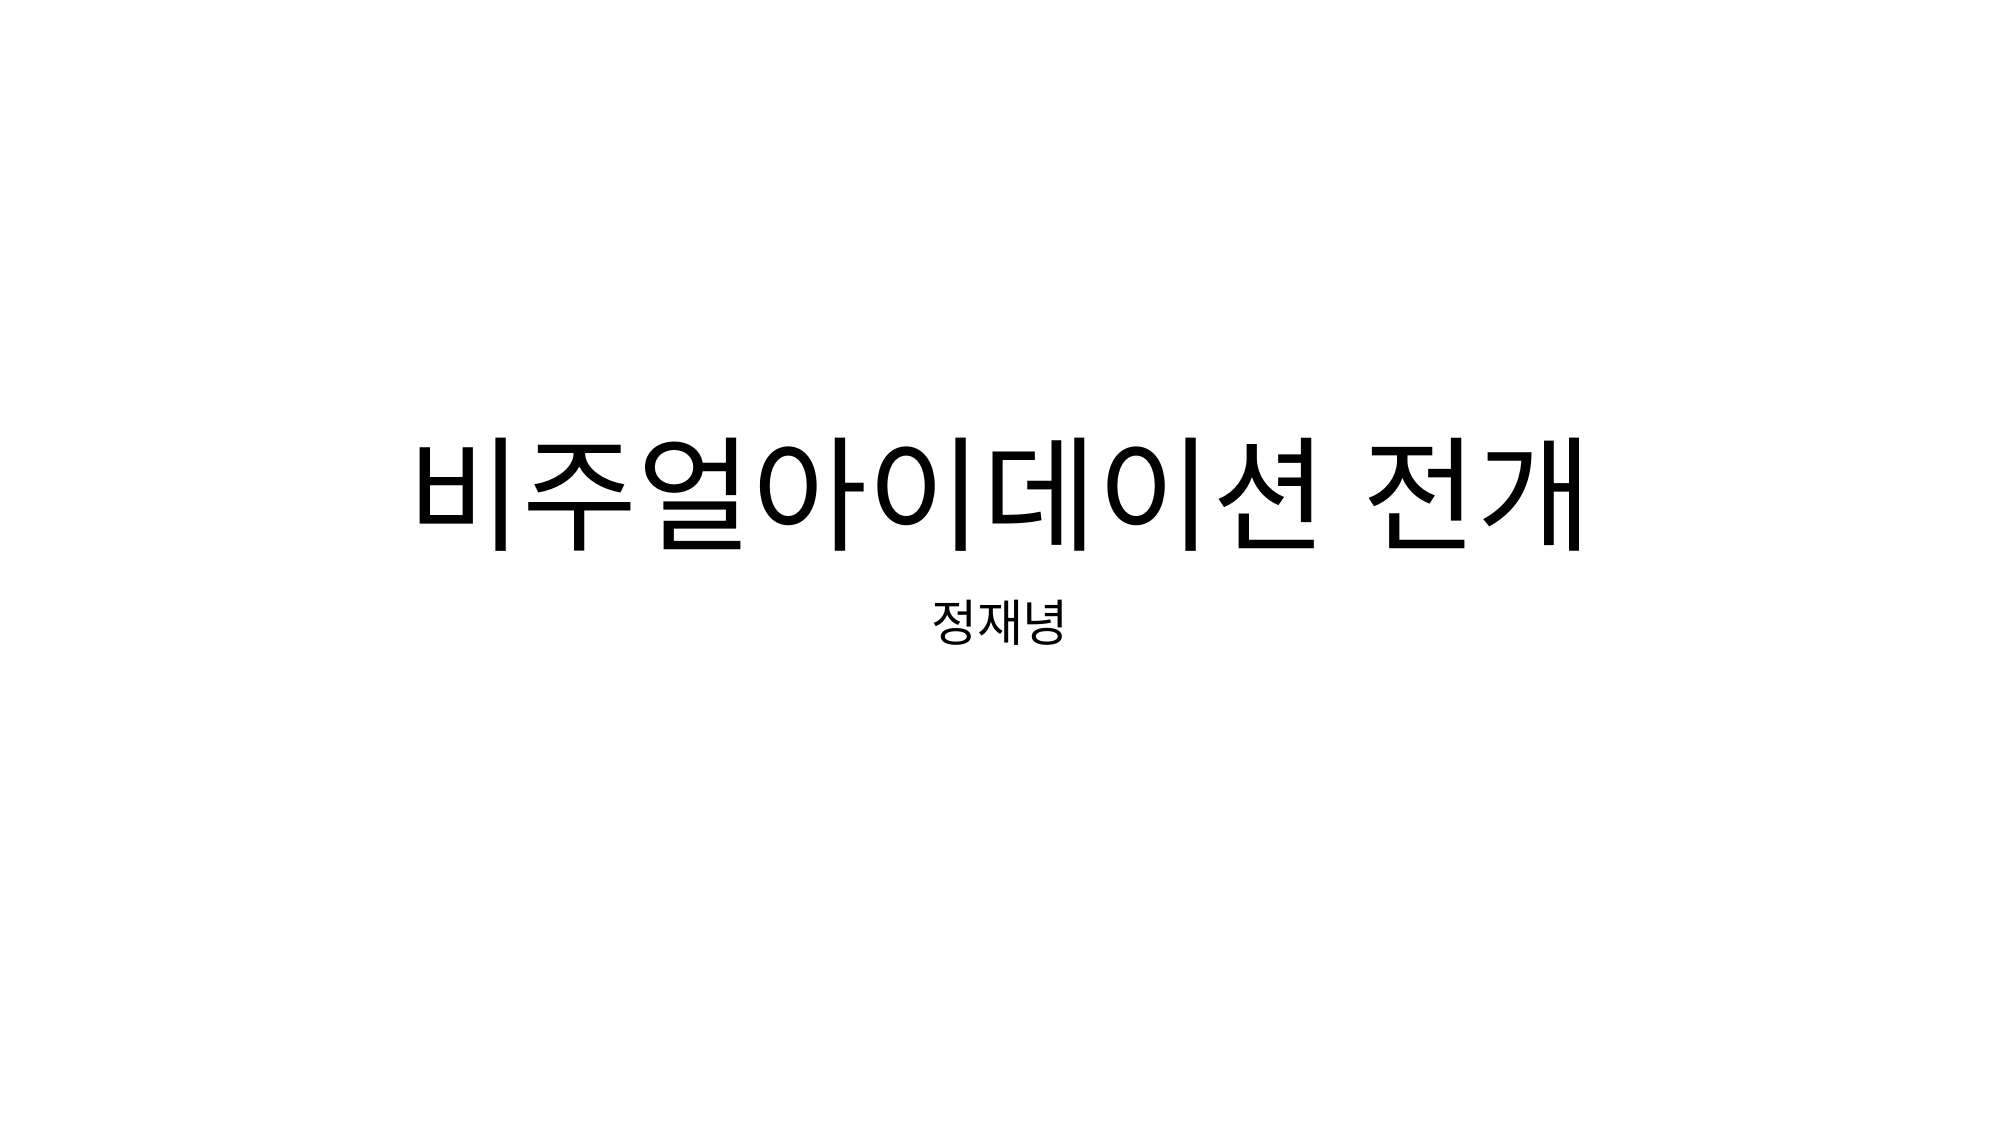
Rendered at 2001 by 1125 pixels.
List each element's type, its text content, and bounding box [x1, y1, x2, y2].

subtitle 정재녕 [249, 590, 1750, 863]
title 비주얼아이데이션 전개 [249, 184, 1750, 576]
